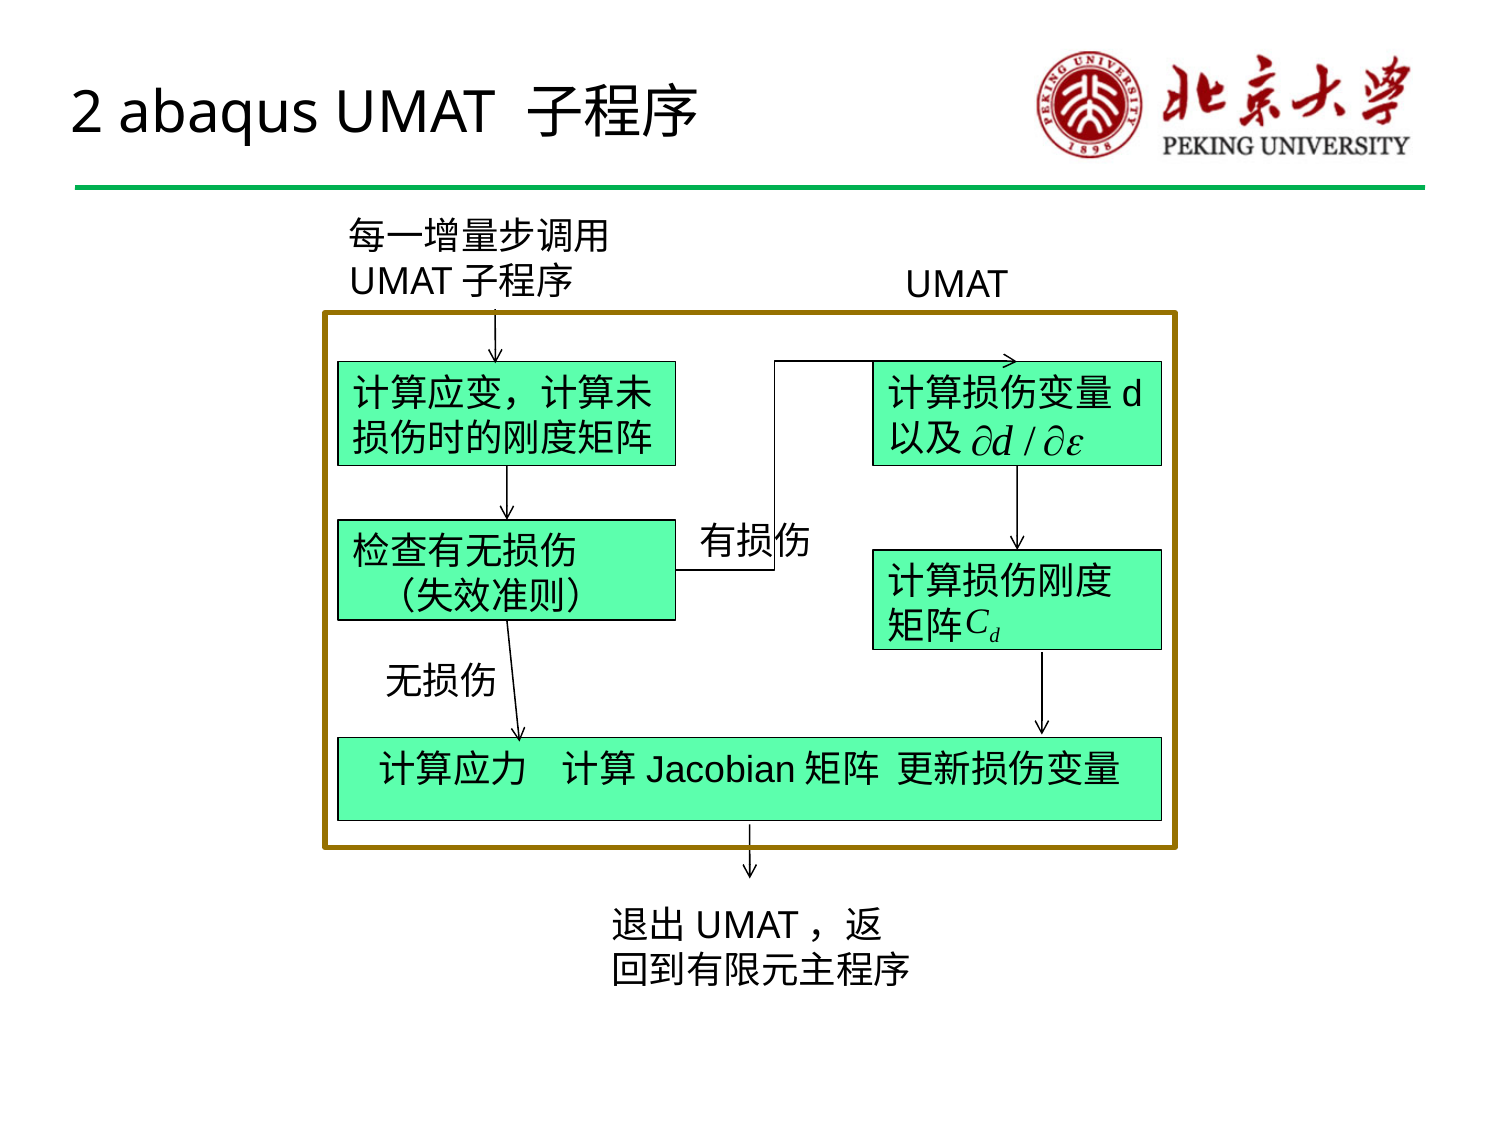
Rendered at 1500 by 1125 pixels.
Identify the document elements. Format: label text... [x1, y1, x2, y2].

text_box 退出UMAT，返回到有限元主程序 [596, 893, 932, 999]
text_box 每一增量步调用UMAT子程序 [334, 204, 680, 309]
text_box [324, 312, 1175, 848]
picture [1022, 39, 1425, 167]
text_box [960, 597, 1009, 653]
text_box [1035, 415, 1095, 466]
text_box 2 abaqus UMAT 子程序 [55, 67, 933, 152]
text_box UMAT [890, 252, 1031, 312]
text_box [688, 361, 1030, 571]
